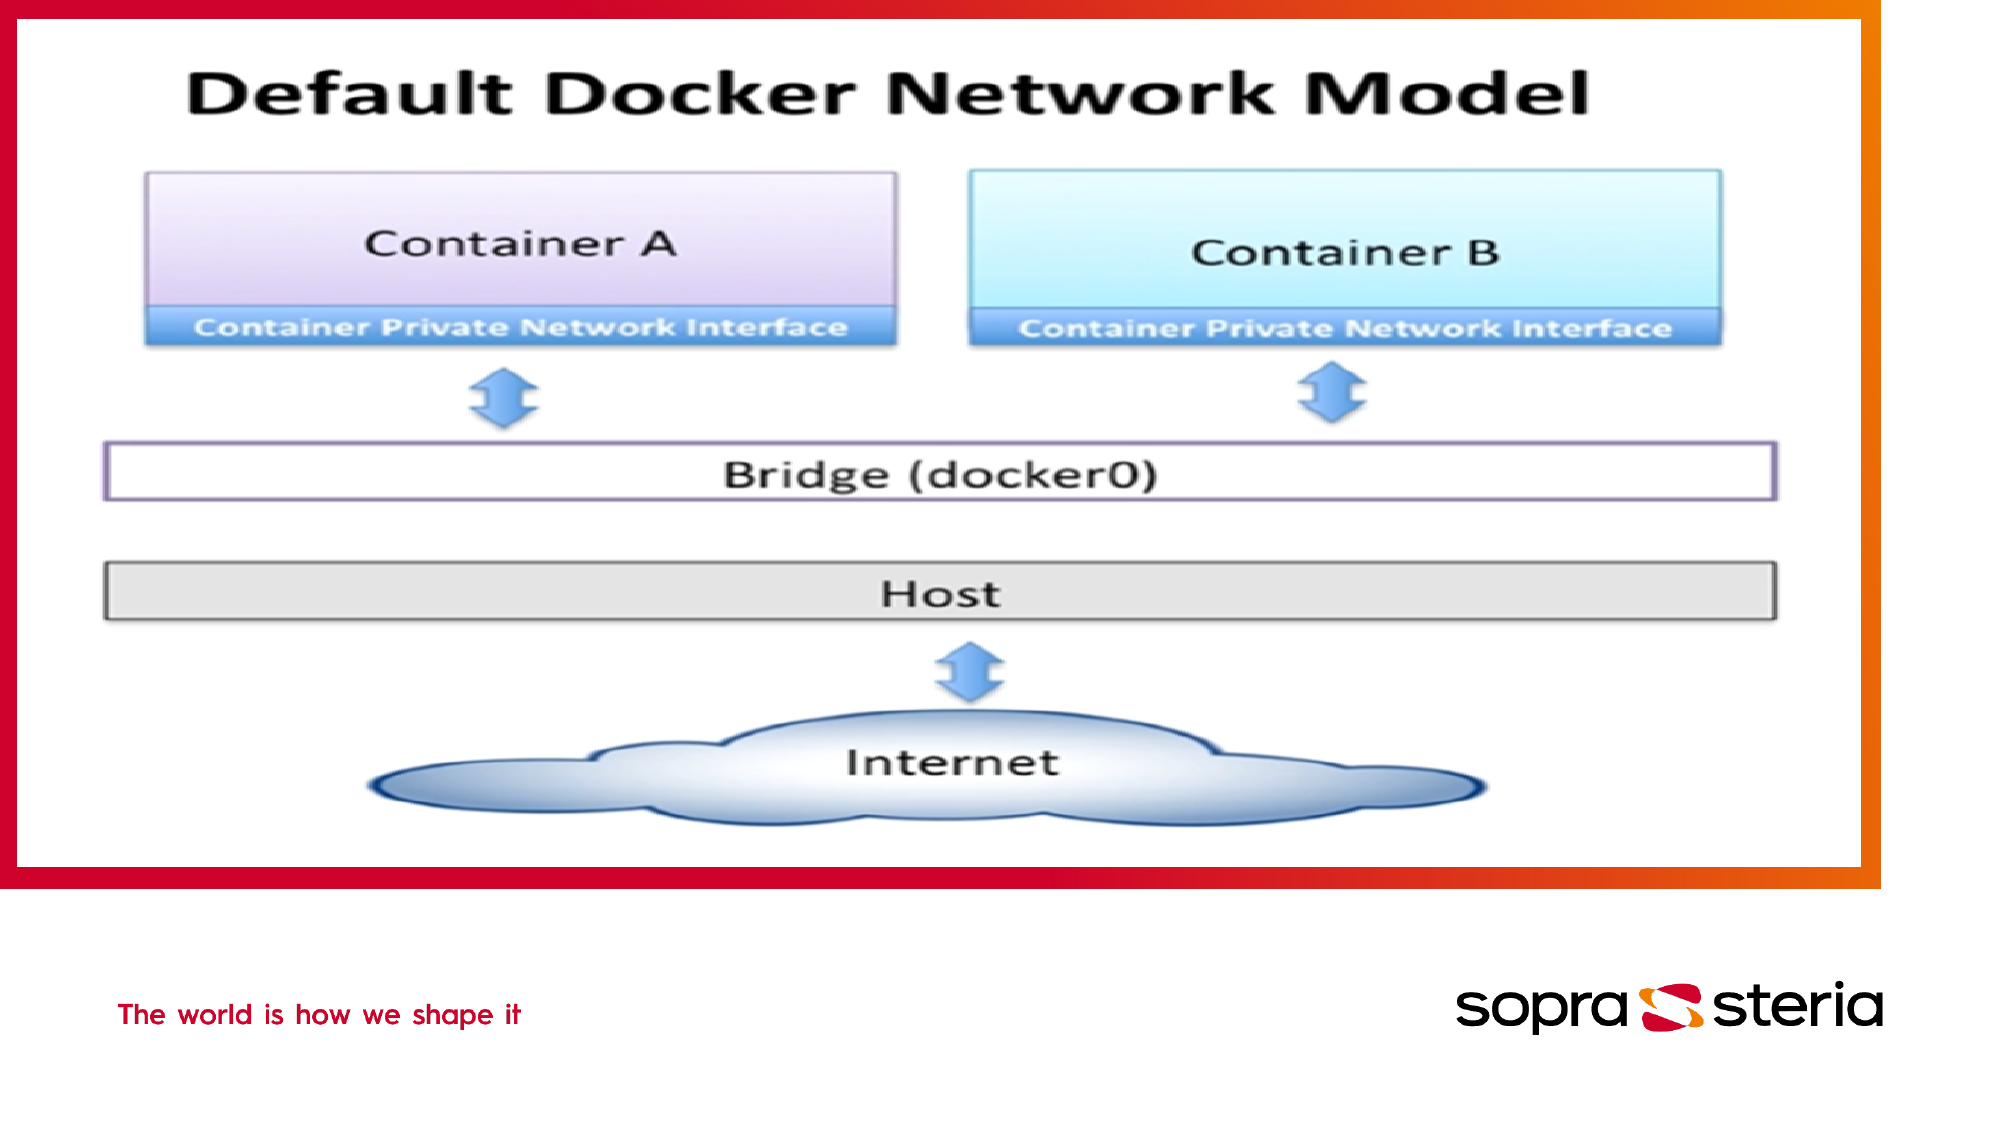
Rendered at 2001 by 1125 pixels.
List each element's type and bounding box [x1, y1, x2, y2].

picture [100, 987, 545, 1049]
picture [0, 0, 1881, 889]
picture [1423, 946, 1915, 1069]
